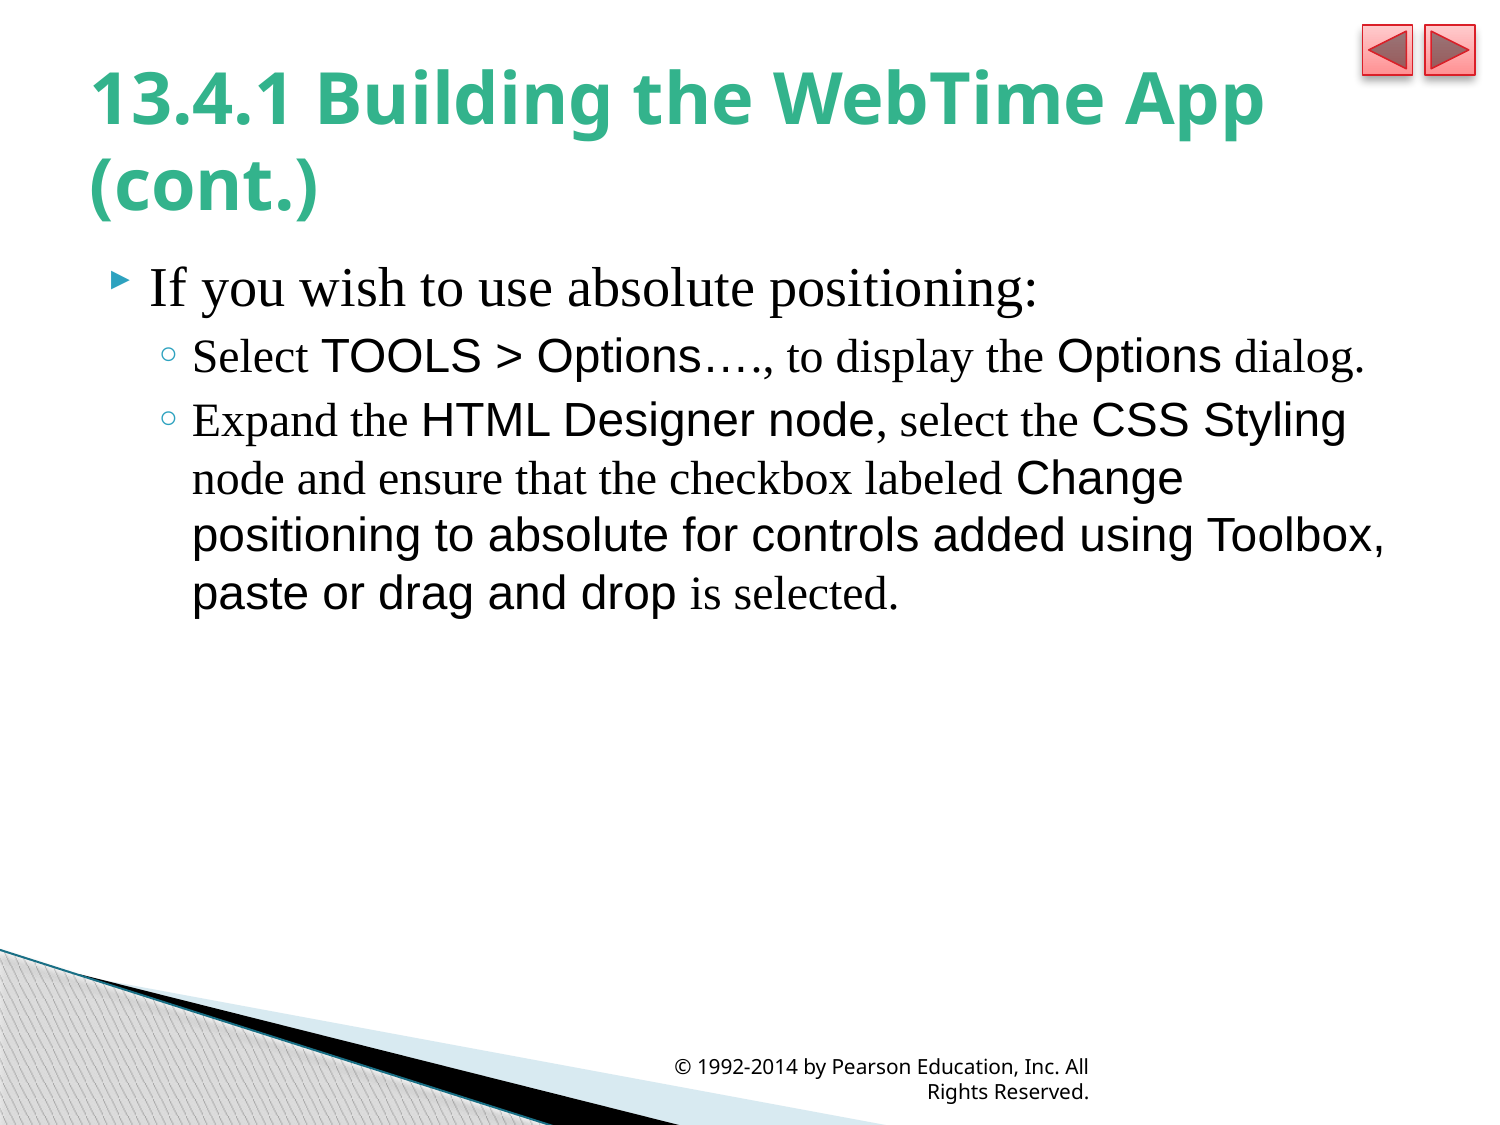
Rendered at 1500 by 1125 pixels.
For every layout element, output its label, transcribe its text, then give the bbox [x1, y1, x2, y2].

footer © 1992-2014 by Pearson Education, Inc. All Rights Reserved. [650, 1051, 1105, 1112]
title 13.4.1 Building the WebTime App (cont.) [75, 45, 1425, 233]
list If you wish to use absolute positioning: Select TOOLS > Options…., to display the Options dialog. Expand the HTML Designer node, select the CSS Styling node and ensure that the checkbox labeled Change positioning to absolute for controls added using Toolbox, paste or drag and drop is selected. [75, 242, 1425, 986]
